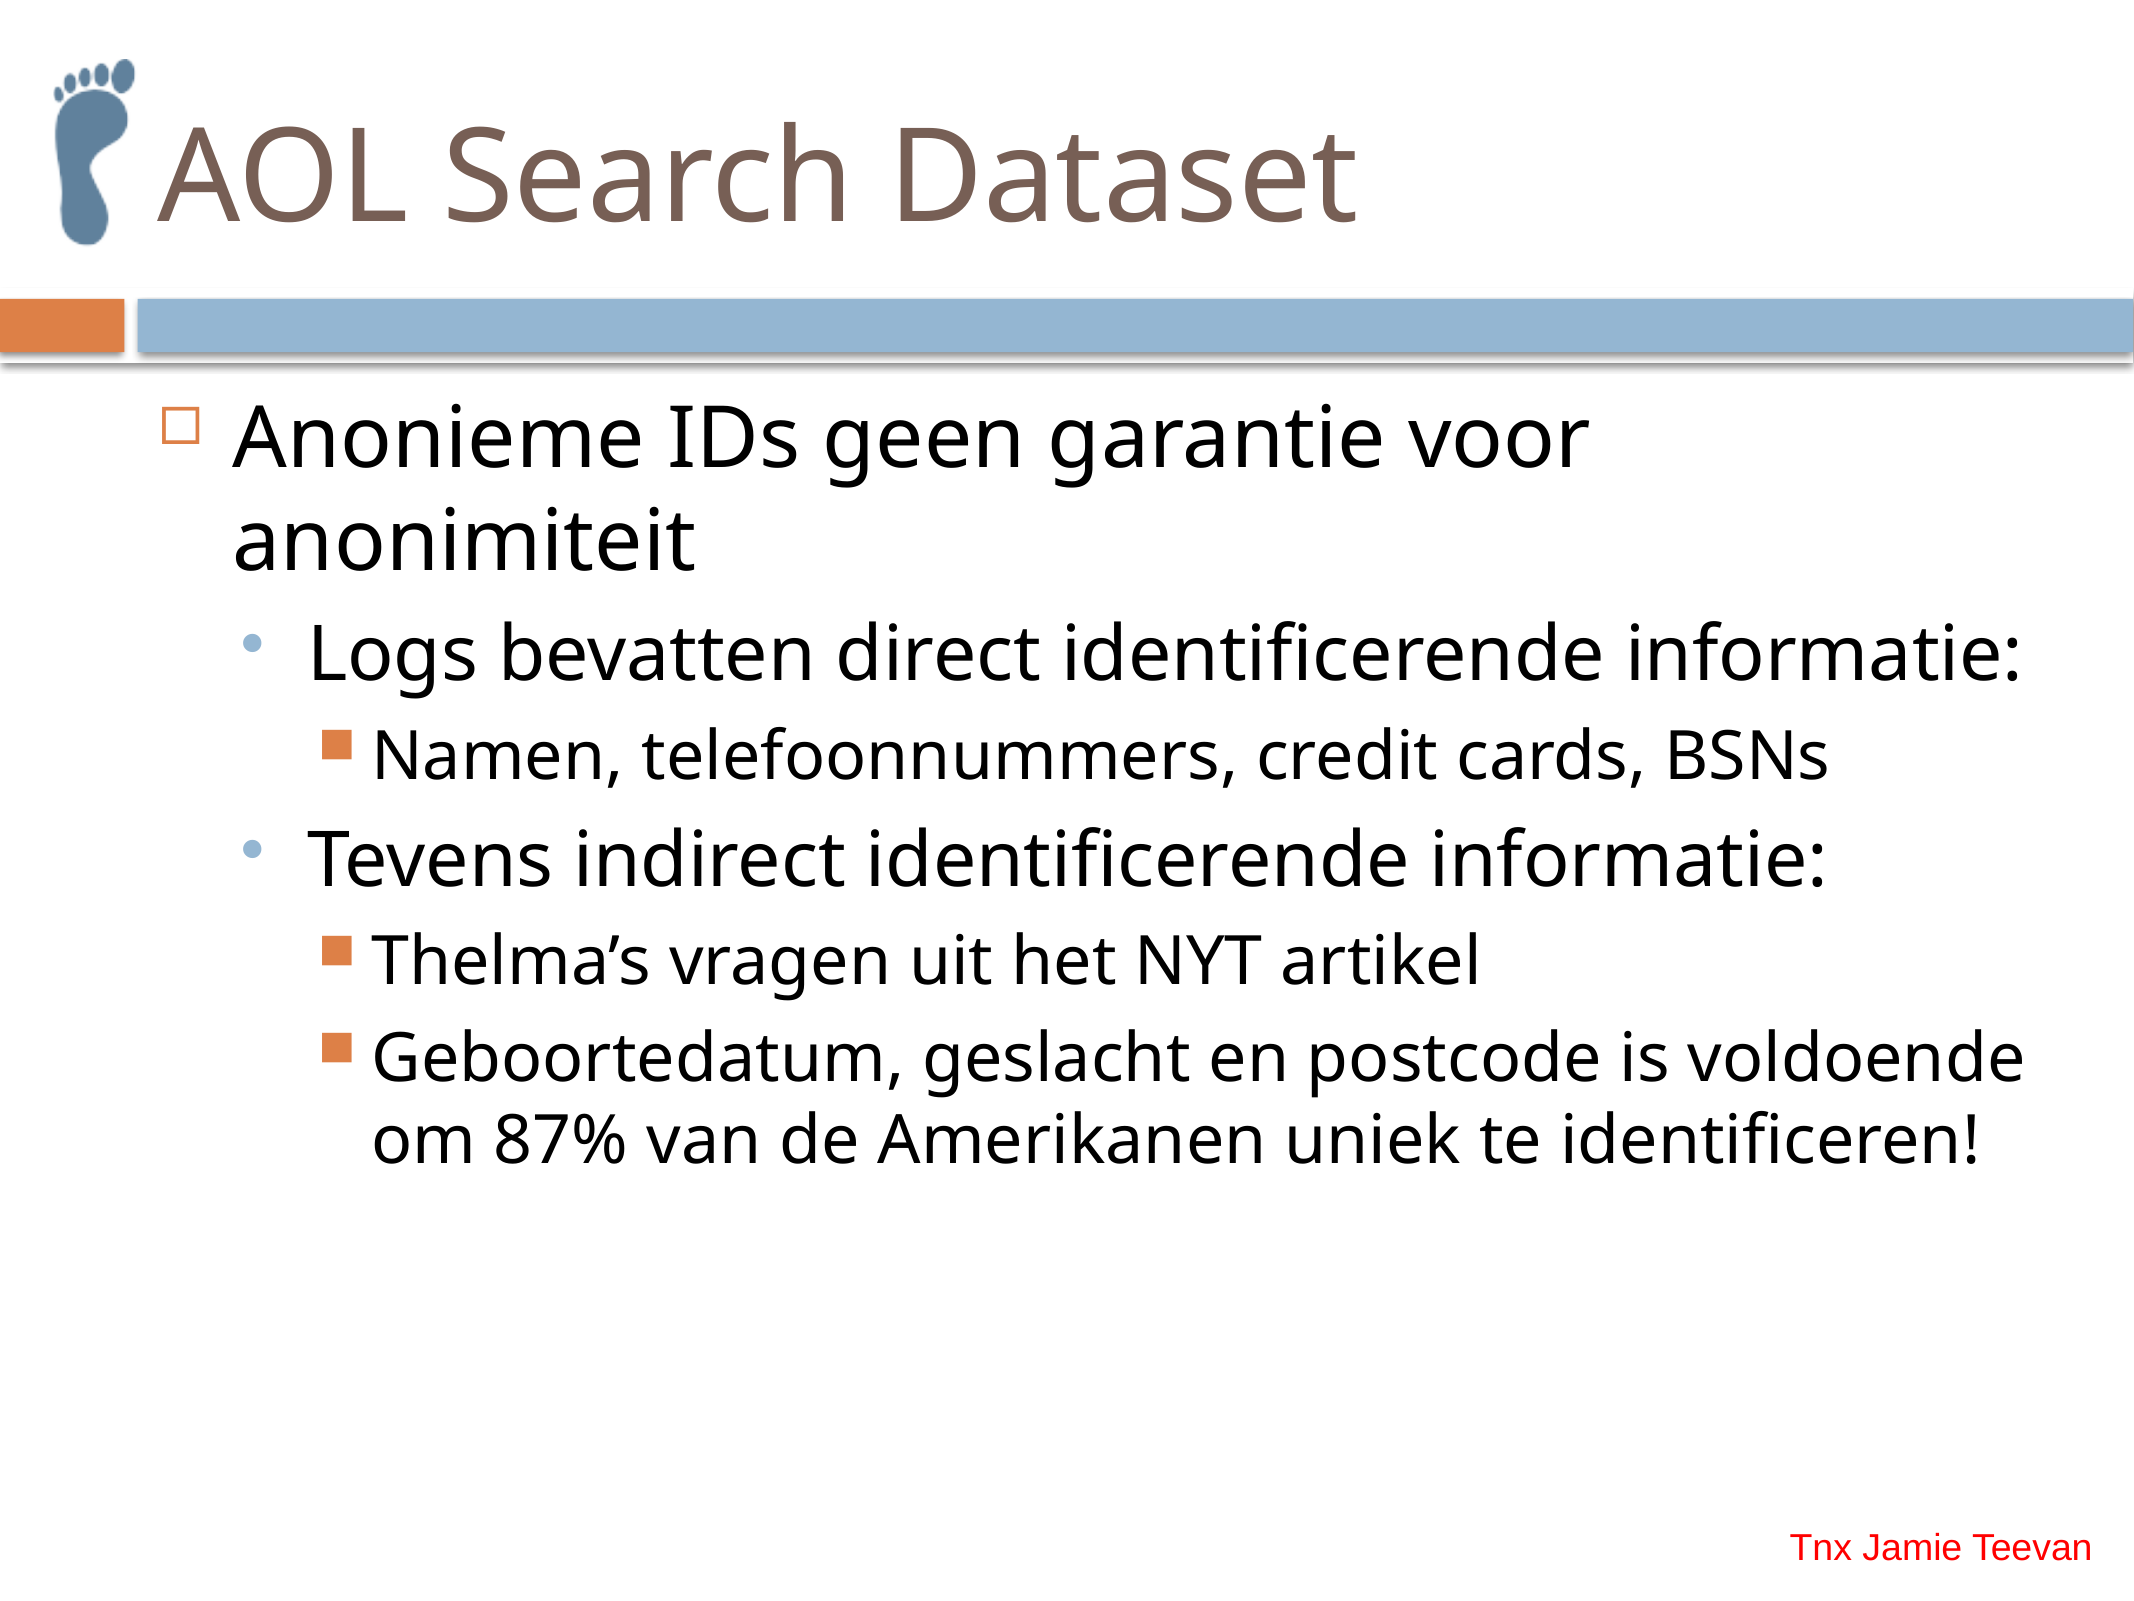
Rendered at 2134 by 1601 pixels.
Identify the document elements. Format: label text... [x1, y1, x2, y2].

picture [52, 59, 161, 268]
title AOL Search Dataset [142, 53, 2045, 285]
list Anonieme IDs geen garantie voor anonimiteit Logs bevatten direct identificerende informatie: Namen, telefoonnummers, credit cards, BSNs Tevens indirect identificerende informatie: Thelma’s vragen uit het NYT artikel Geboortedatum, geslacht en postcode is voldoende om 87% van de Amerikanen uniek te identificeren! [142, 373, 2045, 1423]
text_box Tnx Jamie Teevan [1774, 1516, 2108, 1576]
